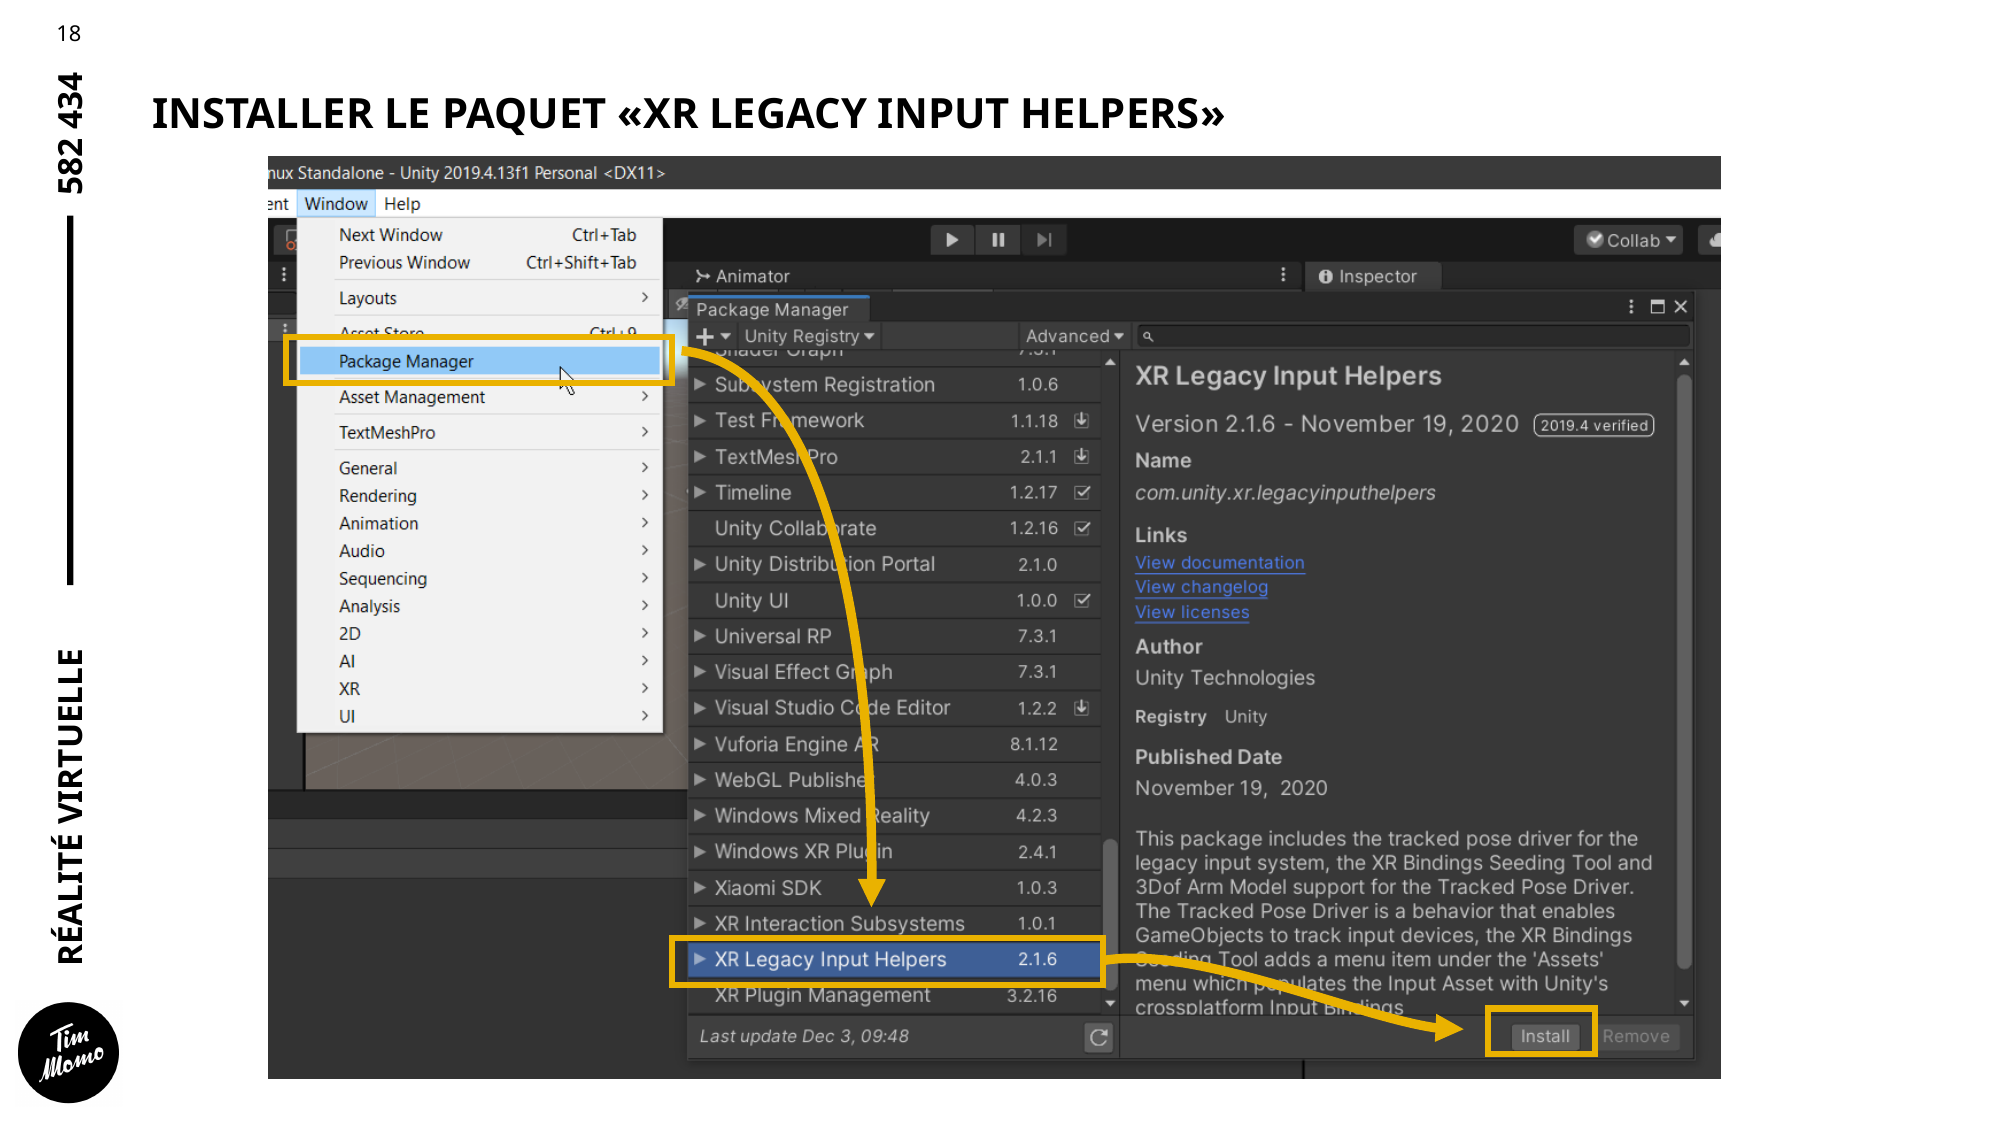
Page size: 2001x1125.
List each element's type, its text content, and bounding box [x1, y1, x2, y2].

picture [268, 156, 1721, 1079]
title INSTALLER LE PAQUET «XR LEGACY INPUT HELPERS» [137, 59, 1863, 170]
picture [15, 1000, 123, 1107]
